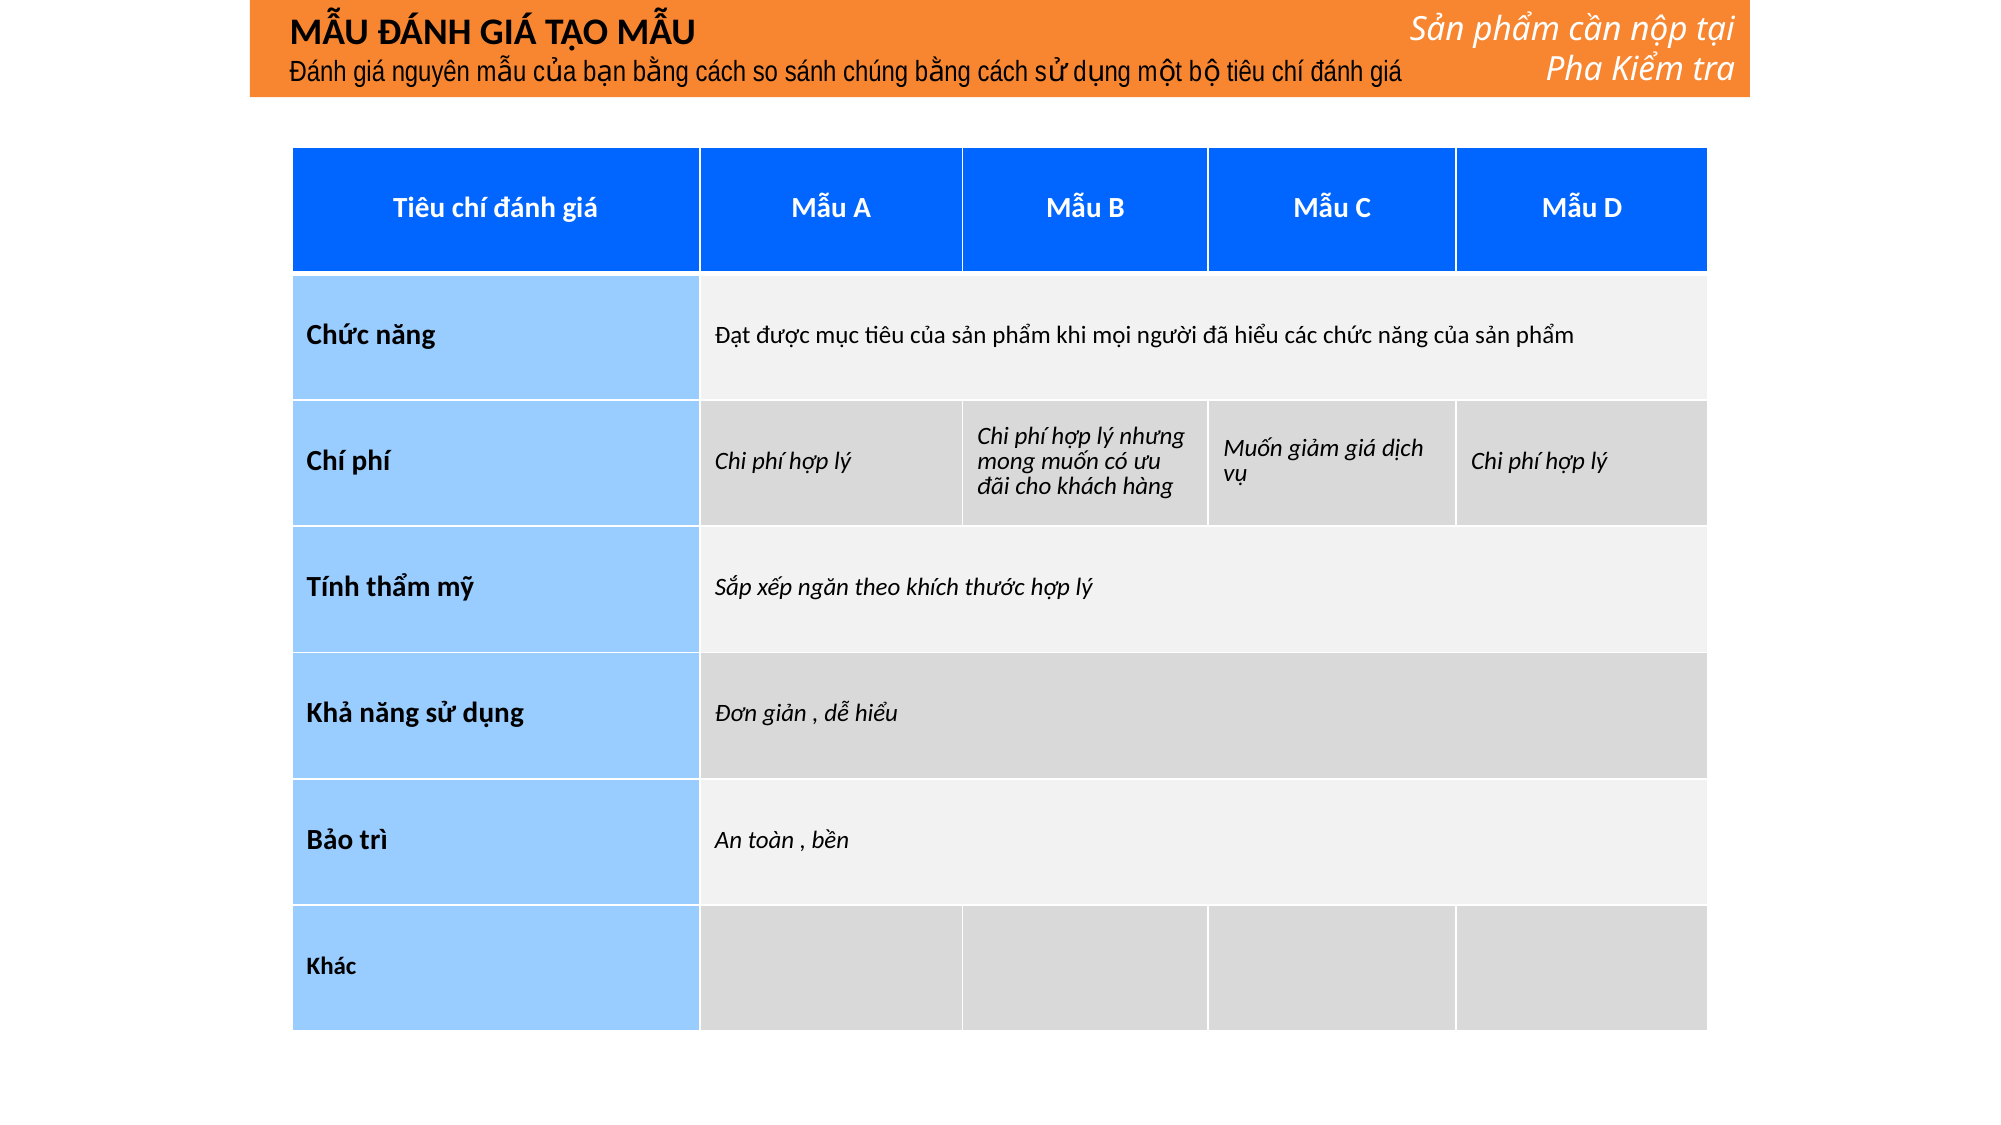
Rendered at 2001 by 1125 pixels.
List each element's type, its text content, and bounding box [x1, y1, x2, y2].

text_box MẪU ĐÁNH GIÁ TẠO MẪU Đánh giá nguyên mẫu của bạn bằng cách so sánh chúng bằng cách sử dụng một bộ tiêu chí đánh giá [274, 0, 1335, 95]
table_cell Đơn giản , dễ hiểu [701, 653, 1707, 778]
table_cell Tính thẩm mỹ [293, 527, 699, 652]
table_header Mẫu A [701, 148, 962, 271]
table_header Tiêu chí đánh giá [293, 148, 699, 271]
table_header Mẫu C [1209, 148, 1455, 271]
table_cell Sắp xếp ngăn theo khích thước hợp lý [701, 527, 1707, 652]
table_cell An toàn , bền [701, 780, 1707, 904]
table_header Mẫu B [963, 148, 1207, 271]
table_cell [963, 906, 1207, 1030]
table_cell Chi phí hợp lý [1457, 401, 1707, 525]
table_cell Khả năng sử dụng [293, 653, 699, 778]
table_cell Đạt được mục tiêu của sản phẩm khi mọi người đã hiểu các chức năng của sản phẩm [701, 276, 1707, 399]
table_cell [1457, 906, 1707, 1030]
table_cell Chí phí [293, 401, 699, 525]
table_cell Bảo trì [293, 780, 699, 904]
text_box [249, 0, 1750, 98]
table_cell [1209, 906, 1455, 1030]
table_cell Muốn giảm giá dịch vụ [1209, 401, 1455, 525]
table_cell Chi phí hợp lý [701, 401, 962, 525]
table_cell Chức năng [293, 276, 699, 399]
table_cell [701, 906, 962, 1030]
table_cell Khác [293, 906, 699, 1030]
text_box Sản phẩm cần nộp tại Pha Kiểm tra [1335, 0, 1750, 95]
table_header Mẫu D [1457, 148, 1707, 271]
table_cell Chi phí hợp lý nhưng mong muốn có ưu đãi cho khách hàng [963, 401, 1207, 525]
